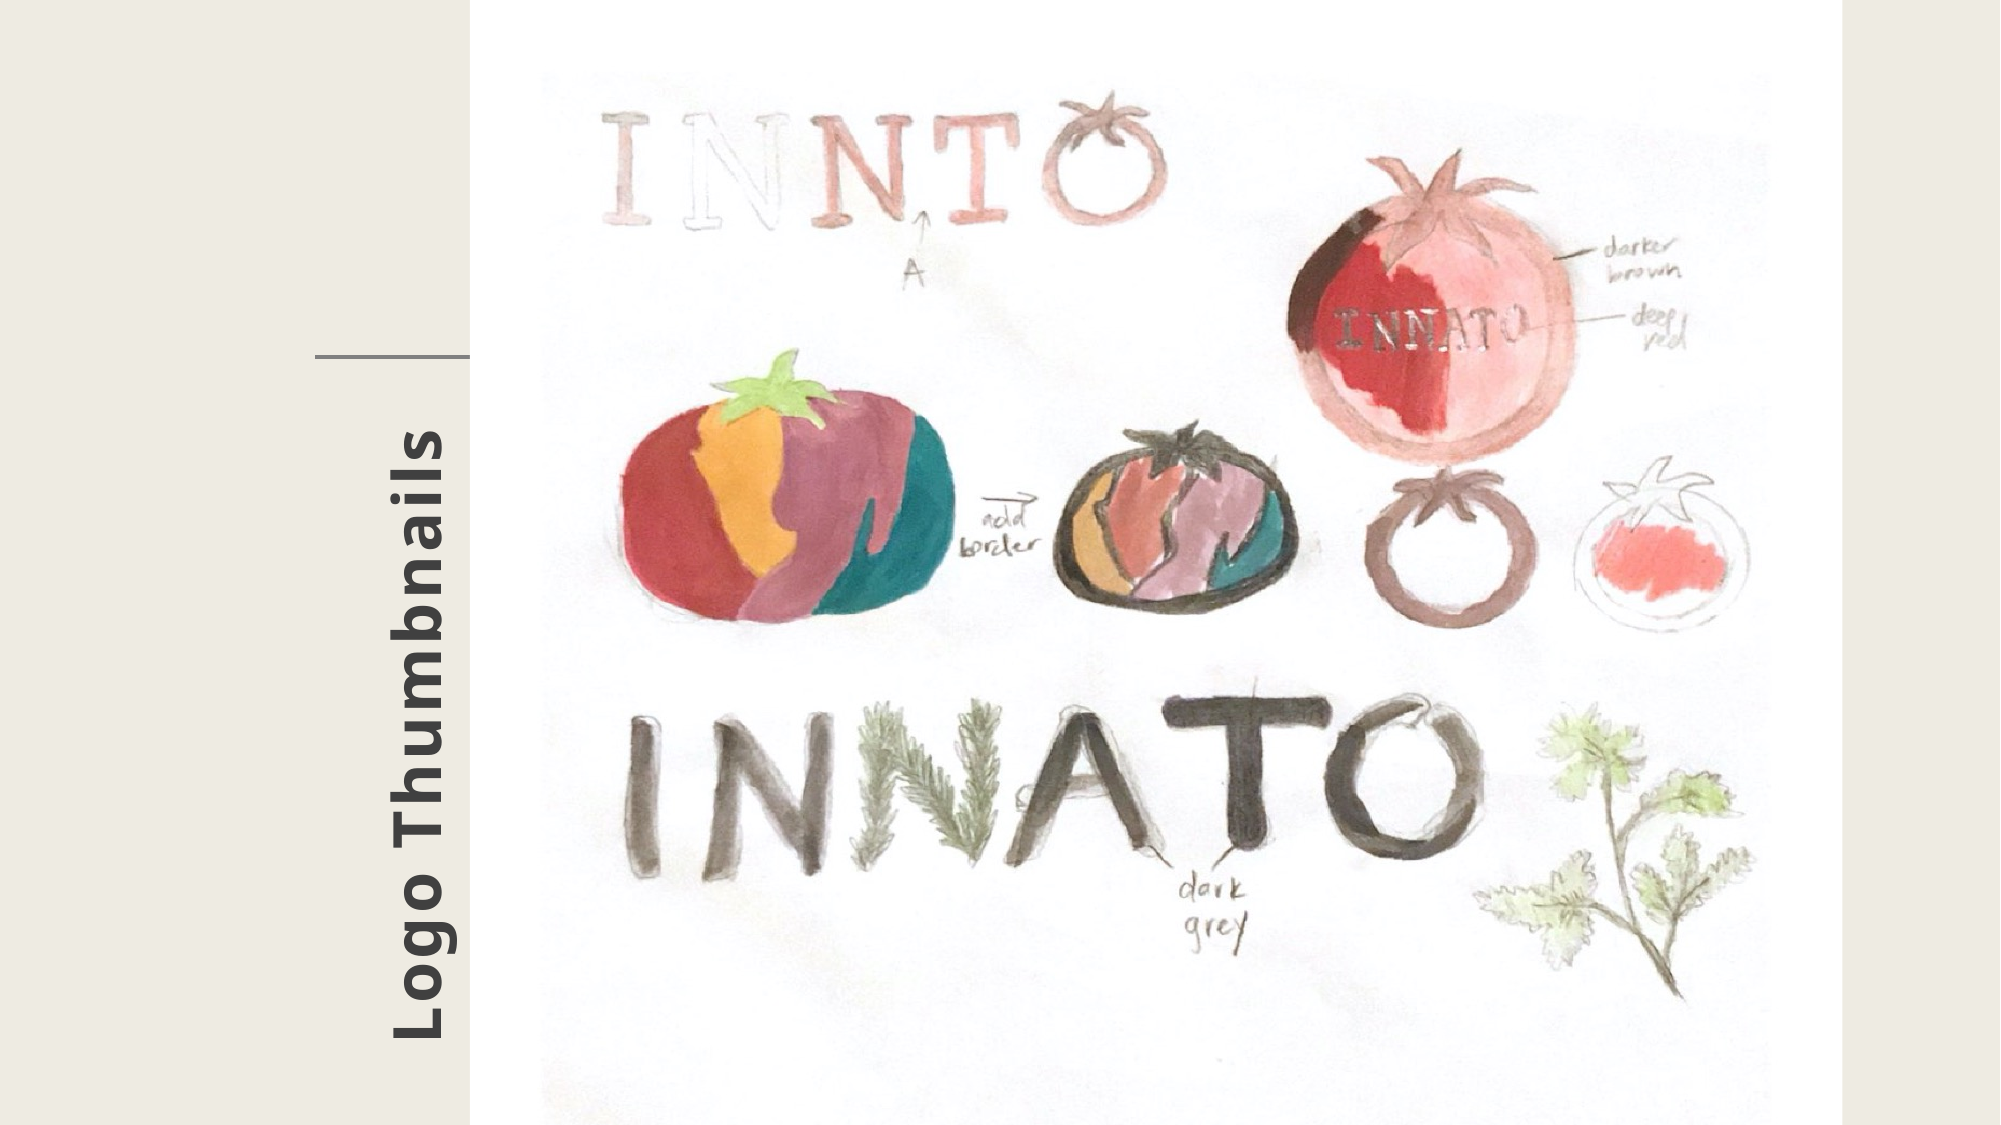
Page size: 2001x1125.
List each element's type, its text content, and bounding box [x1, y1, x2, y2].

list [469, 0, 1843, 1125]
title Logo Thumbnails [249, 0, 469, 1063]
